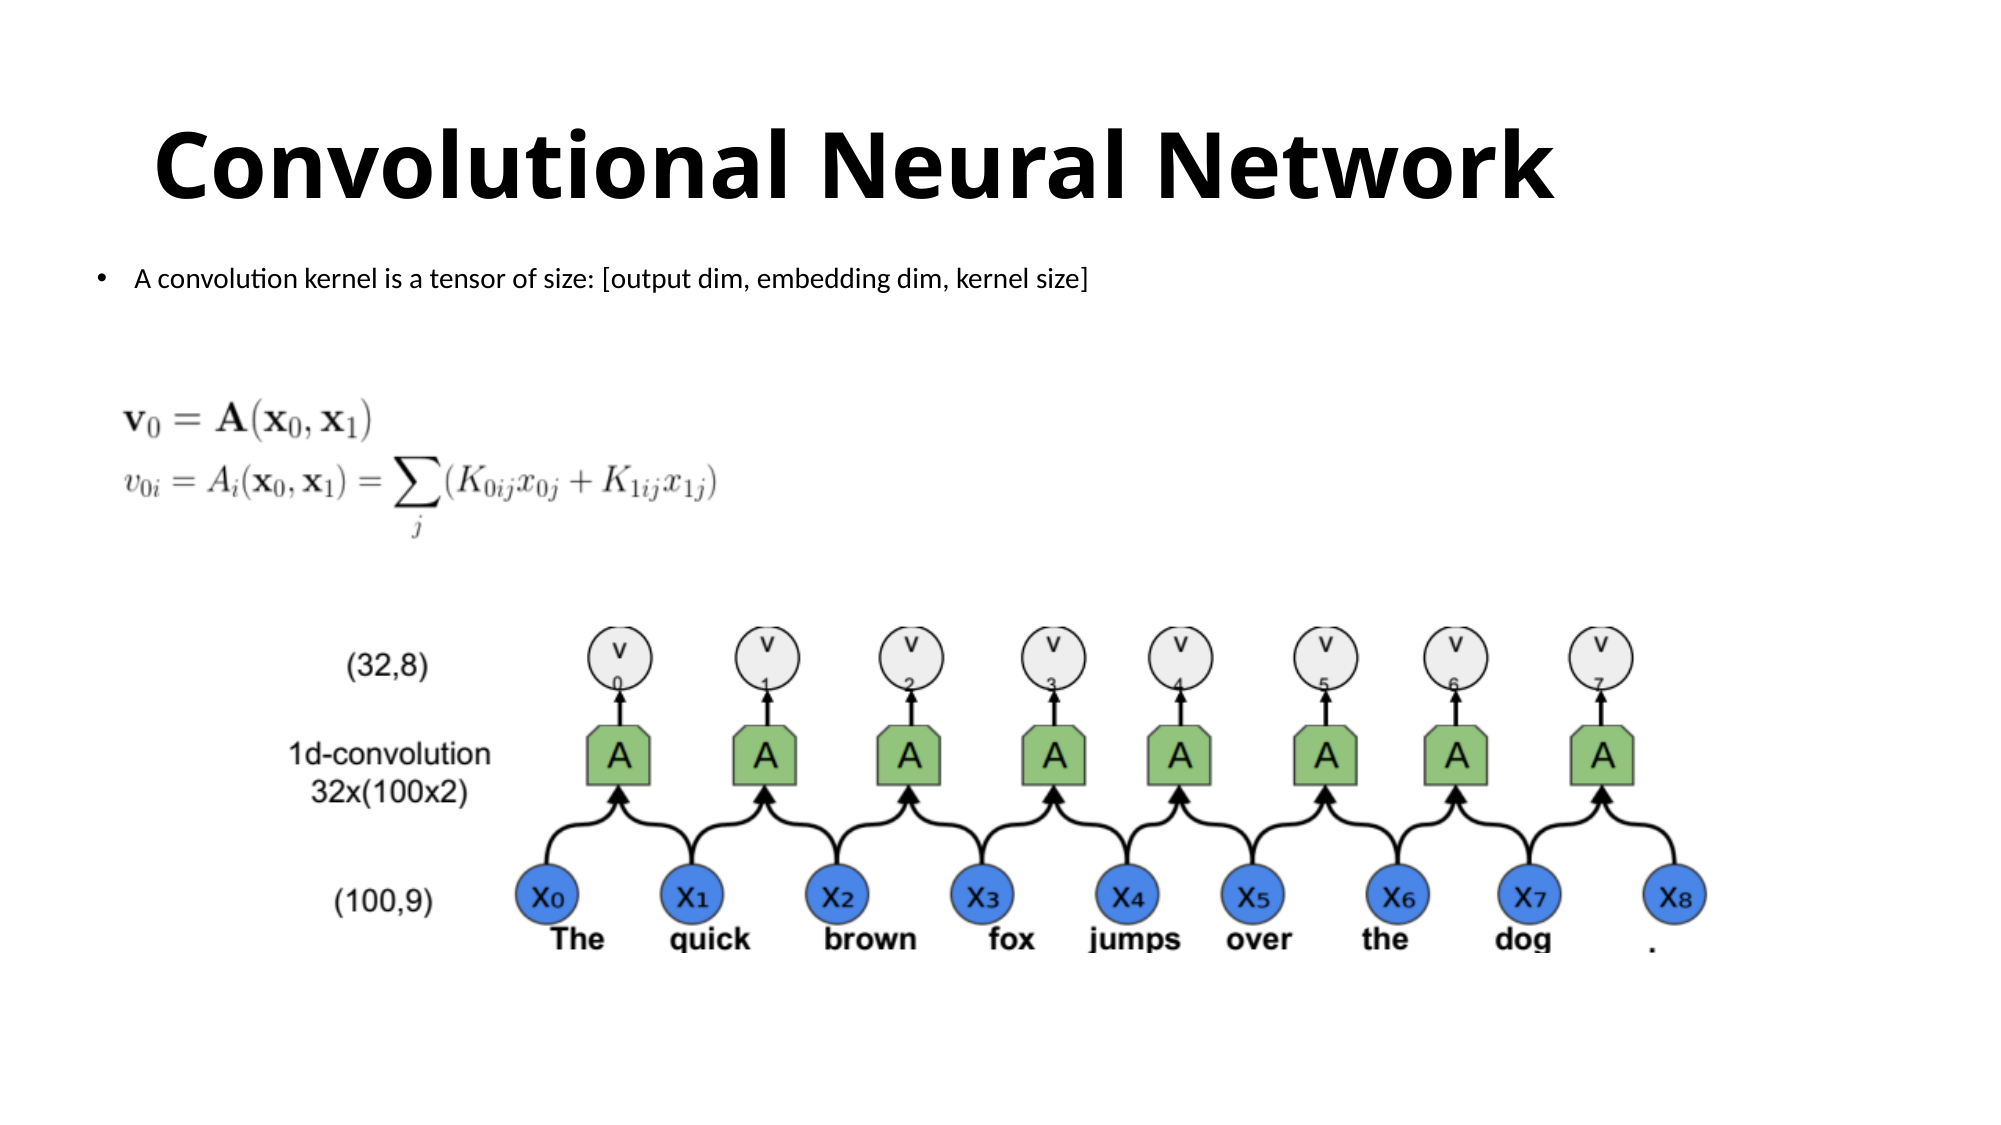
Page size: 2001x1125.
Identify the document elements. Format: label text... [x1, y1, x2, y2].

list A convolution kernel is a tensor of size: [output dim, embedding dim, kernel size] [81, 256, 1149, 324]
title Convolutional Neural Network [137, 59, 1863, 278]
picture [279, 608, 1721, 953]
picture [110, 380, 776, 552]
